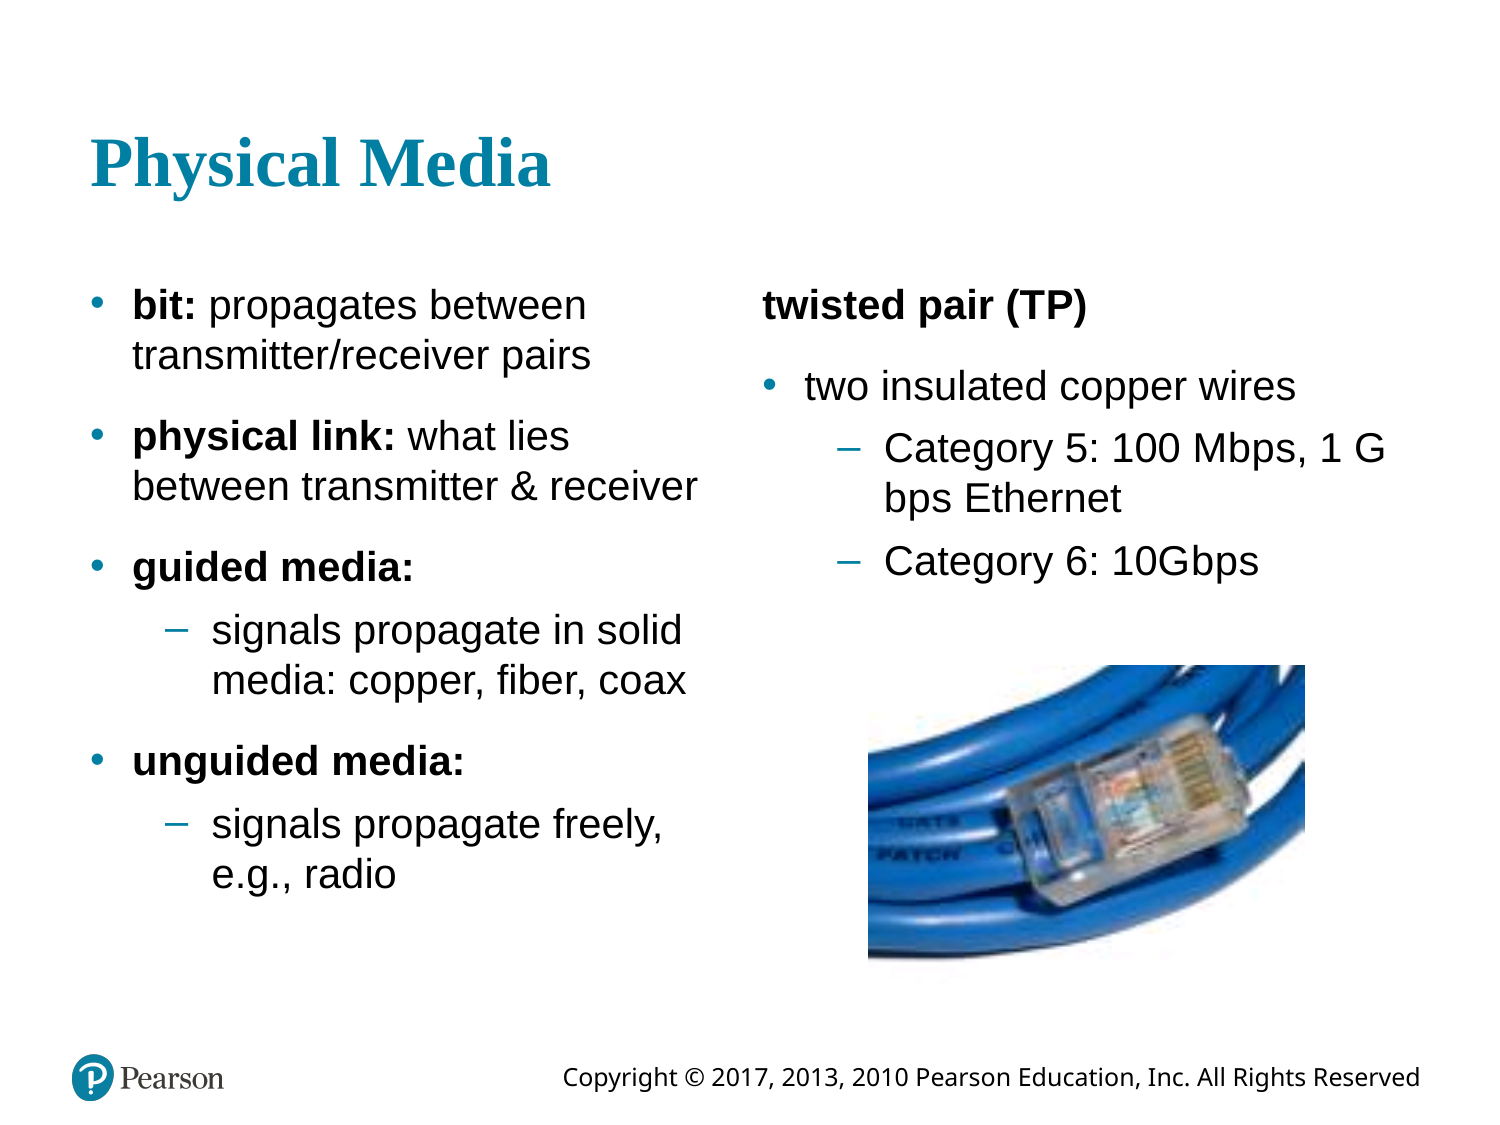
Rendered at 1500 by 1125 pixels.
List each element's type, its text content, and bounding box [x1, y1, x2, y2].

picture [867, 665, 1305, 993]
picture [72, 1054, 88, 1070]
picture [98, 1054, 224, 1101]
title Physical Media [75, 35, 1425, 216]
picture [80, 1063, 106, 1088]
list twisted pair (T P) two insulated copper wires Category 5: 100 M b p s, 1 G b p s Ethernet Category 6: 10G b p s [747, 262, 1425, 584]
picture [72, 1087, 83, 1101]
list bit: propagates between transmitter/receiver pairs physical link: what lies between transmitter & receiver guided media: signals propagate in solid media: copper, fiber, coax unguided media: signals propagate freely, e.g., radio [75, 262, 721, 965]
